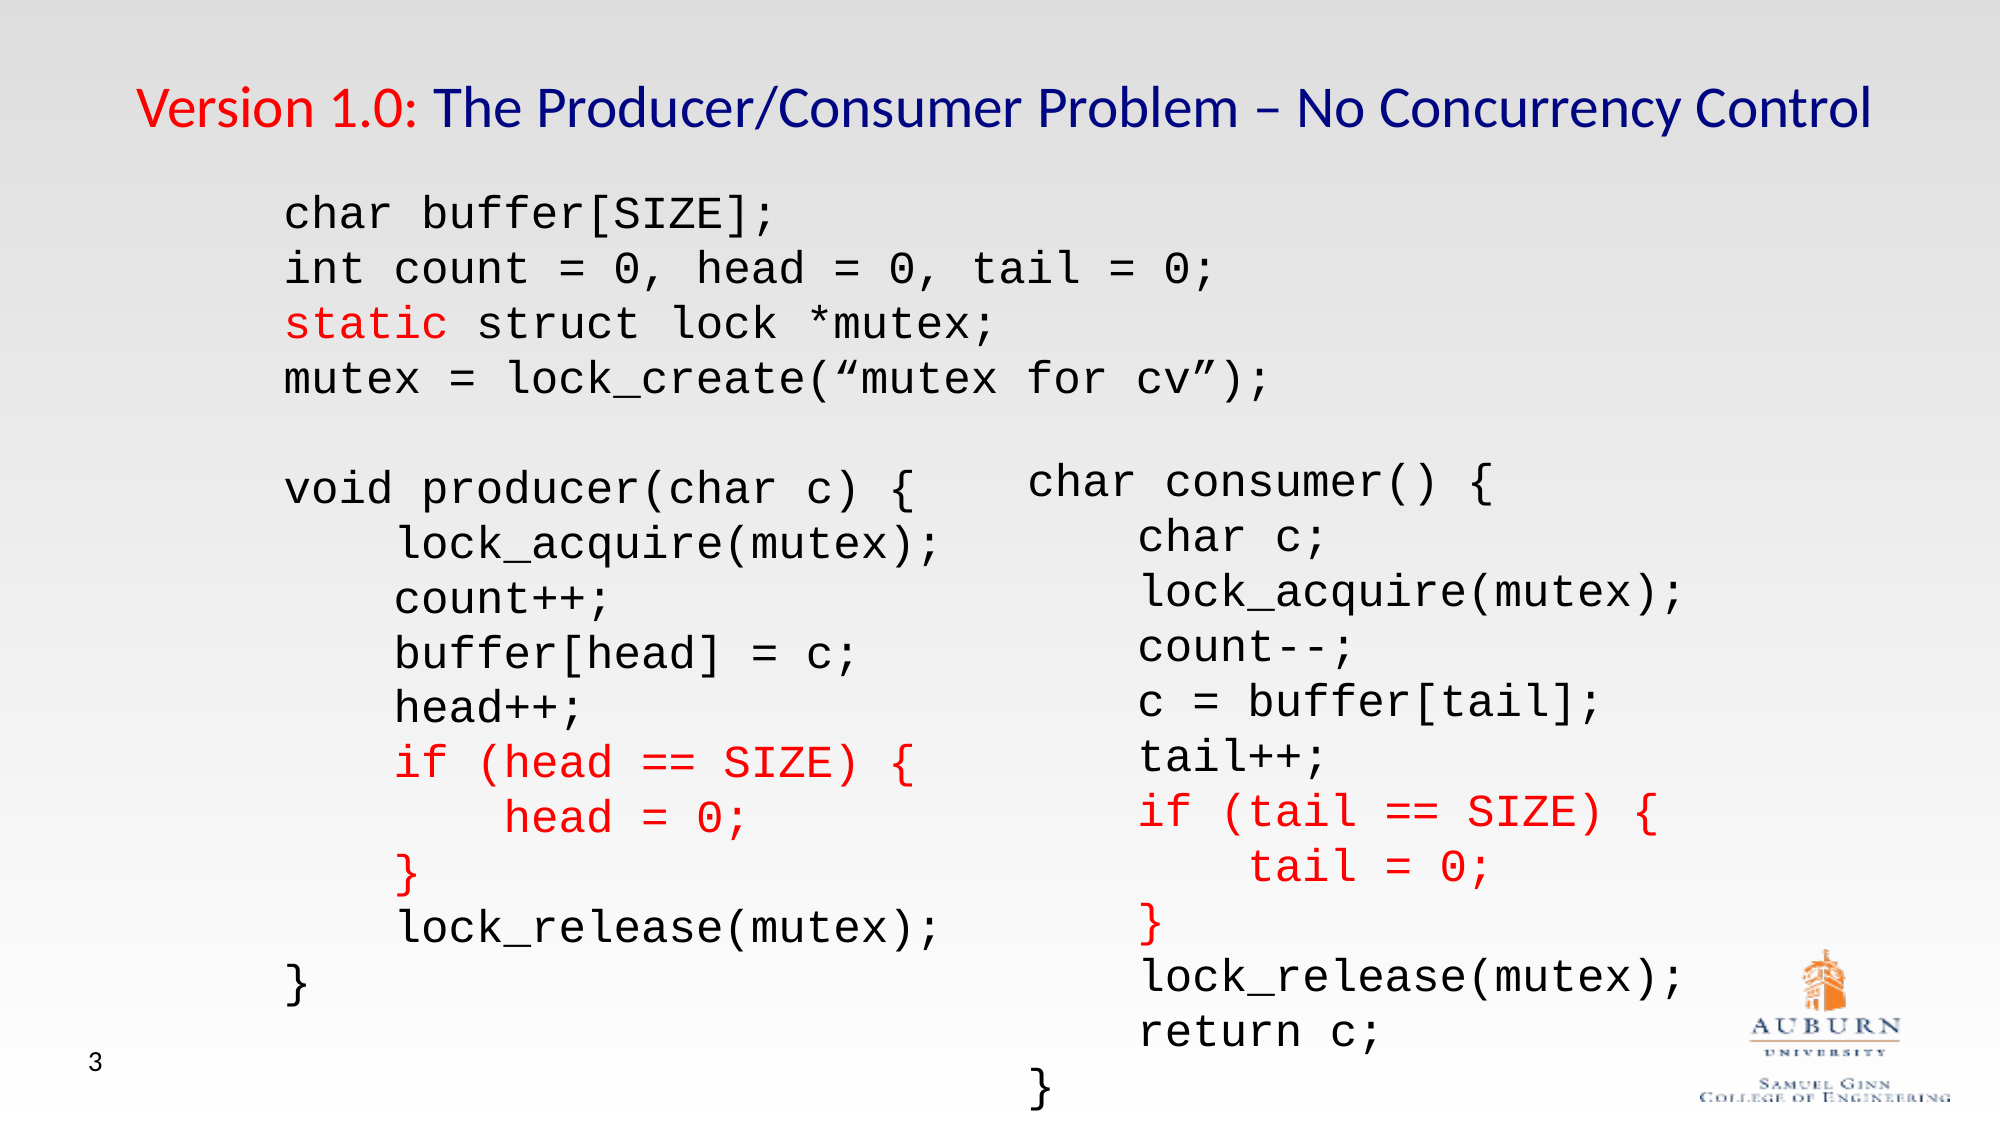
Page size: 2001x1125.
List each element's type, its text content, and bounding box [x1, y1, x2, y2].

slide_number 3 [72, 1034, 274, 1114]
text_box char buffer[SIZE]; int count = 0, head = 0, tail = 0; static struct lock *mutex; mutex = lock_create(“mutex for cv”); void producer(char c) { lock_acquire(mutex); count++; buffer[head] = c; head++; if (head == SIZE) { head = 0; } lock_release(mutex); } [268, 174, 1757, 1015]
picture [1738, 949, 1950, 1102]
title Version 1.0: The Producer/Consumer Problem – No Concurrency Control [31, 32, 1994, 175]
text_box char consumer() { char c; lock_acquire(mutex); count--; c = buffer[tail]; tail++; if (tail == SIZE) { tail = 0; } lock_release(mutex); return c; } [1012, 443, 1738, 1118]
